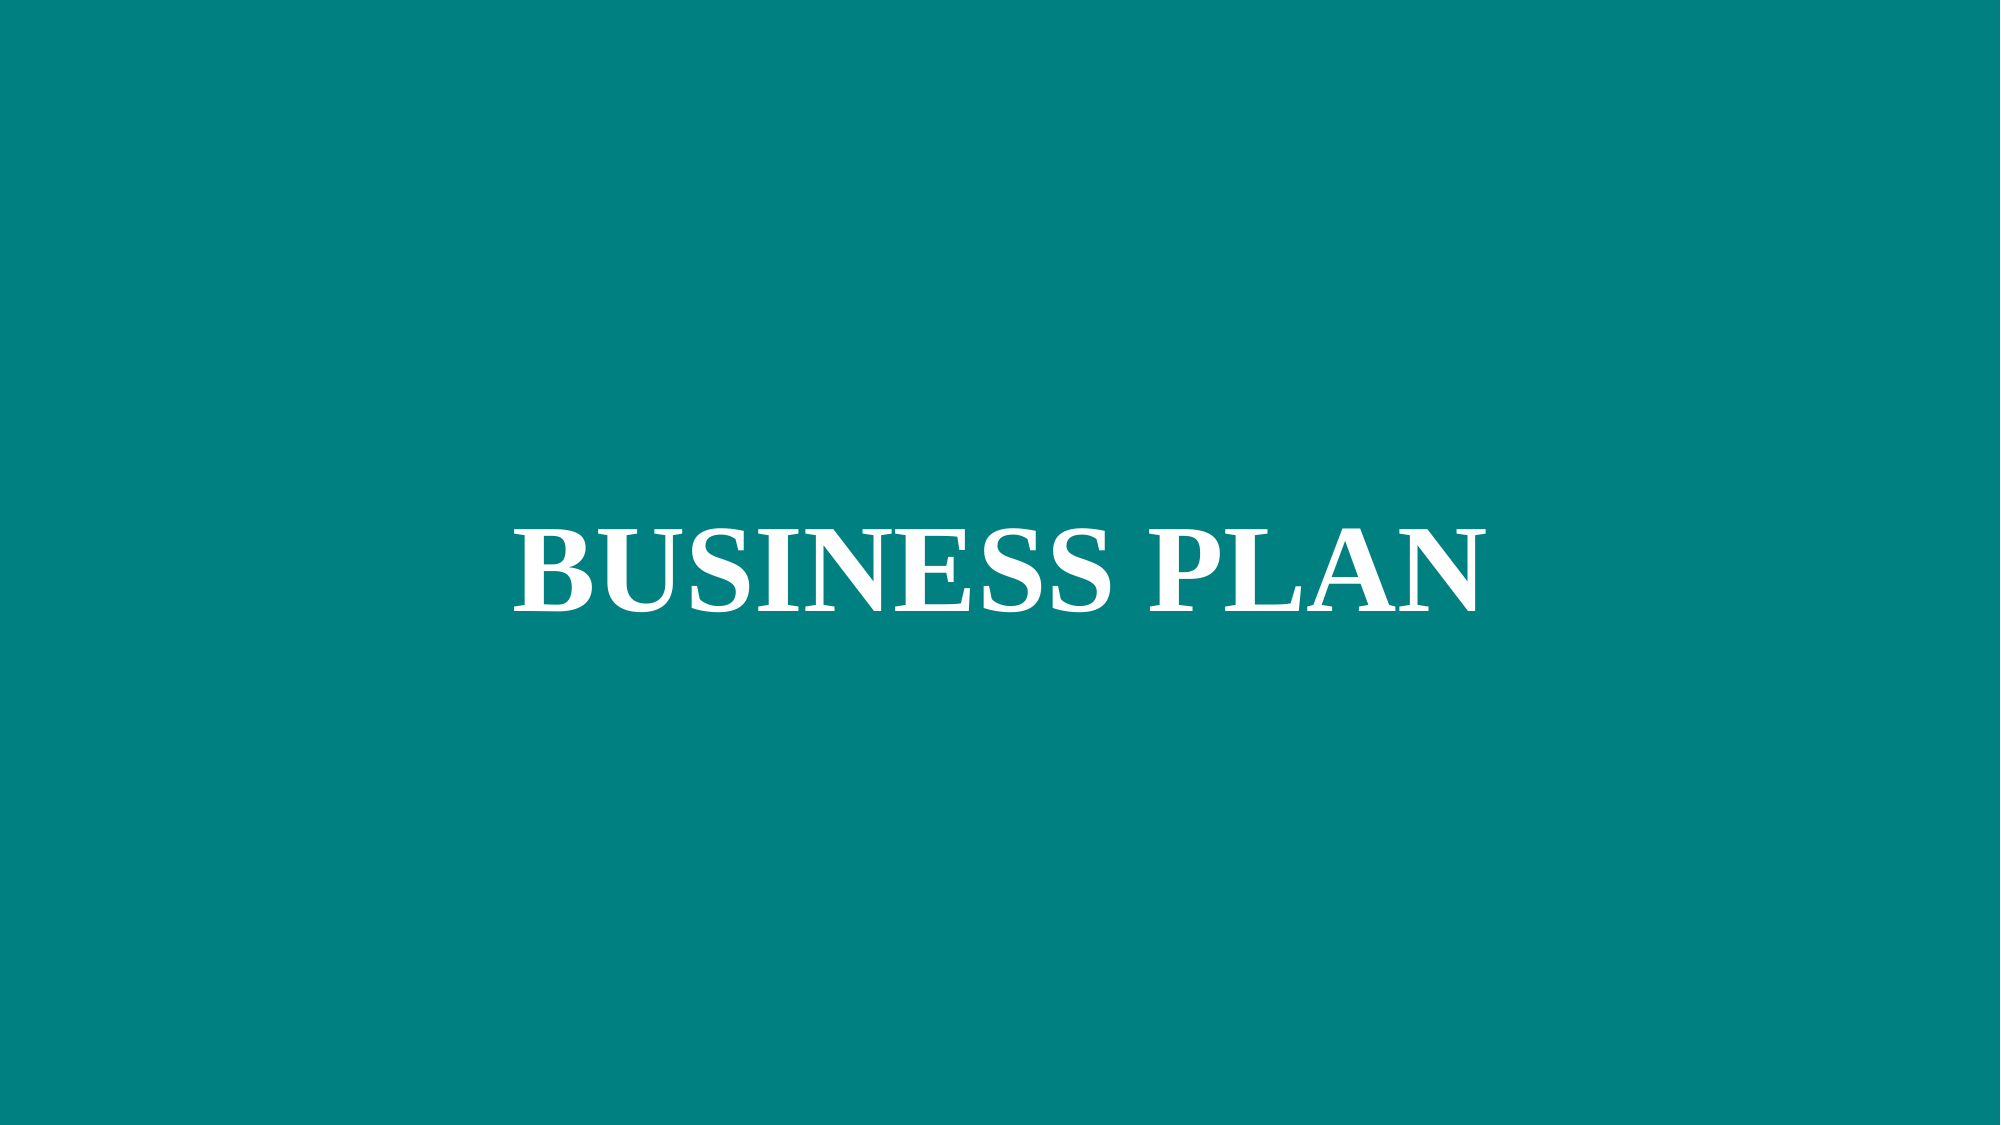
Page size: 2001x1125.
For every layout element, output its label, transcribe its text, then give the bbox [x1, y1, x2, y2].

text_box BUSINESS PLAN [497, 479, 1503, 644]
